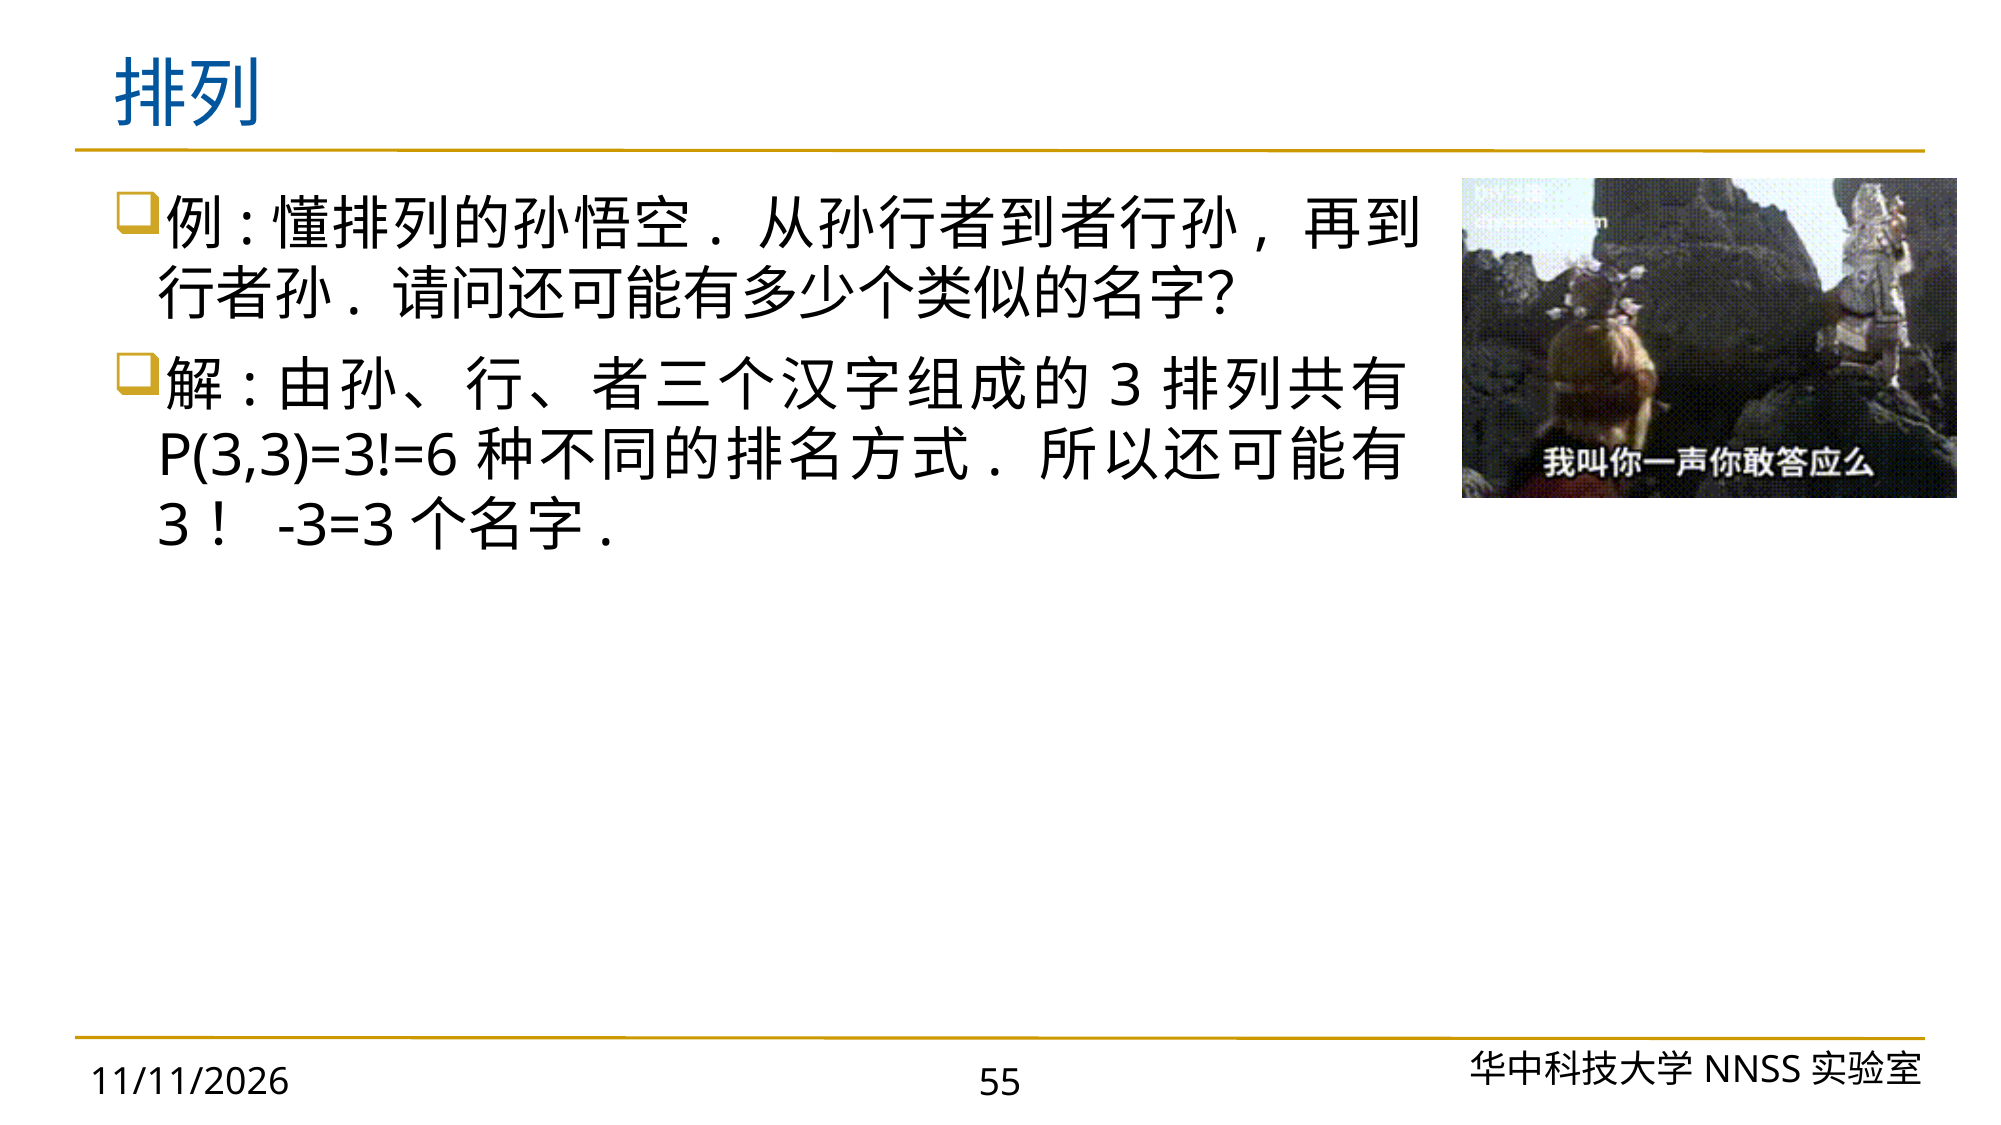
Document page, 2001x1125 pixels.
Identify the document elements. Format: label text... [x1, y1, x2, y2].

list 例:懂排列的孙悟空. 从孙行者到者行孙, 再到行者孙. 请问还可能有多少个类似的名字？ 解:由孙、行、者三个汉字组成的3排列共有P(3,3)=3!=6种不同的排名方式. 所以还可能有3！-3=3个名字. [97, 178, 1438, 1019]
picture [1462, 178, 1957, 498]
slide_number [75, 1050, 550, 1111]
footer 华中科技大学NNSS实验室 [1137, 1037, 1938, 1113]
title 排列 [97, 44, 1900, 149]
slide_number 55 [699, 1050, 1300, 1111]
